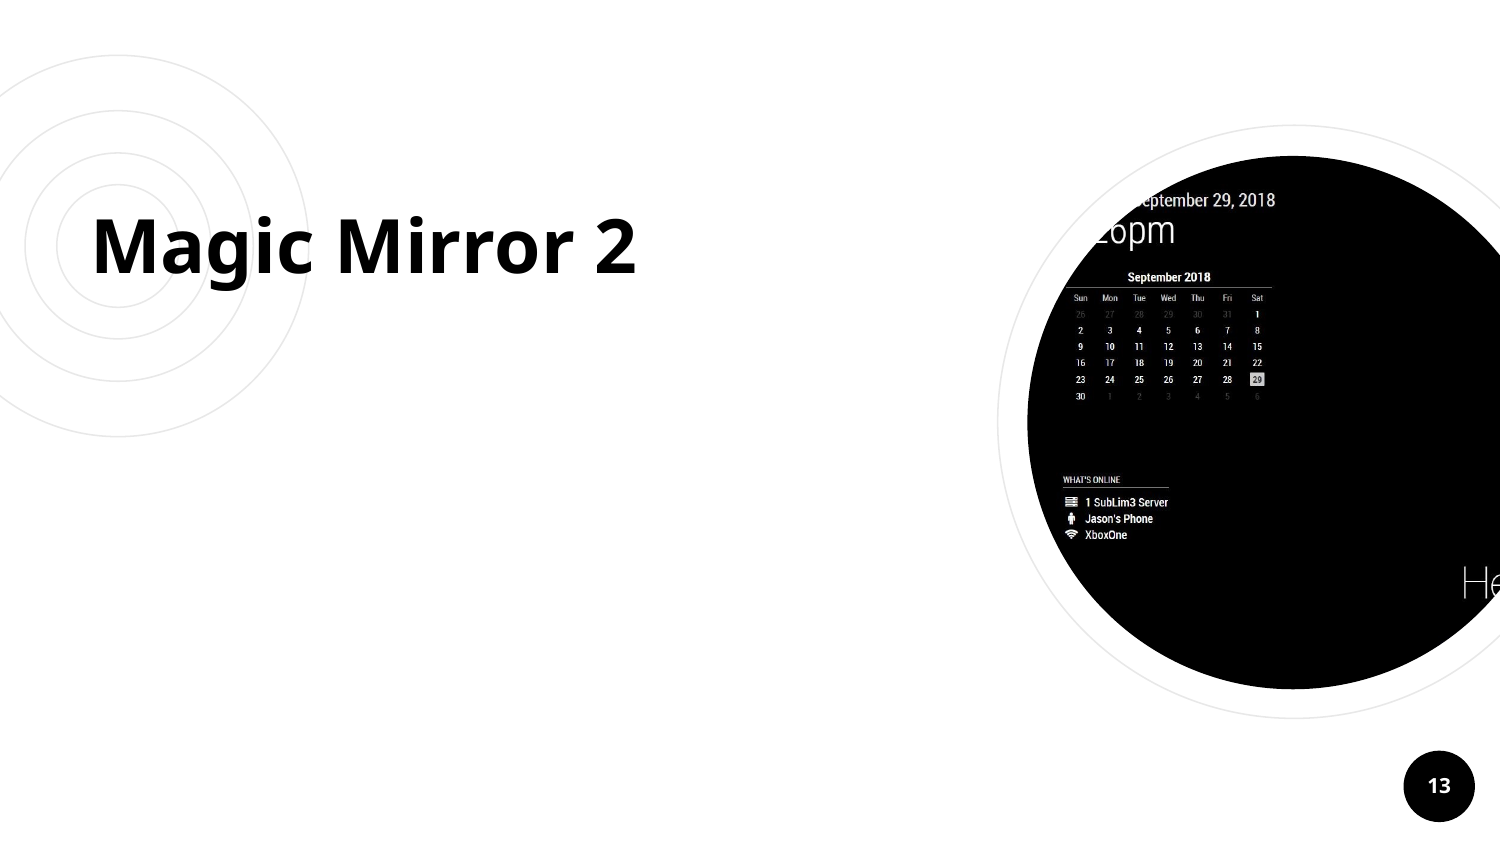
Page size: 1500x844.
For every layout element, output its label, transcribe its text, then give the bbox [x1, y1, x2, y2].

text_box [1025, 153, 1500, 692]
title Magic Mirror 2 [75, 191, 660, 304]
slide_number 13 [1403, 750, 1475, 823]
